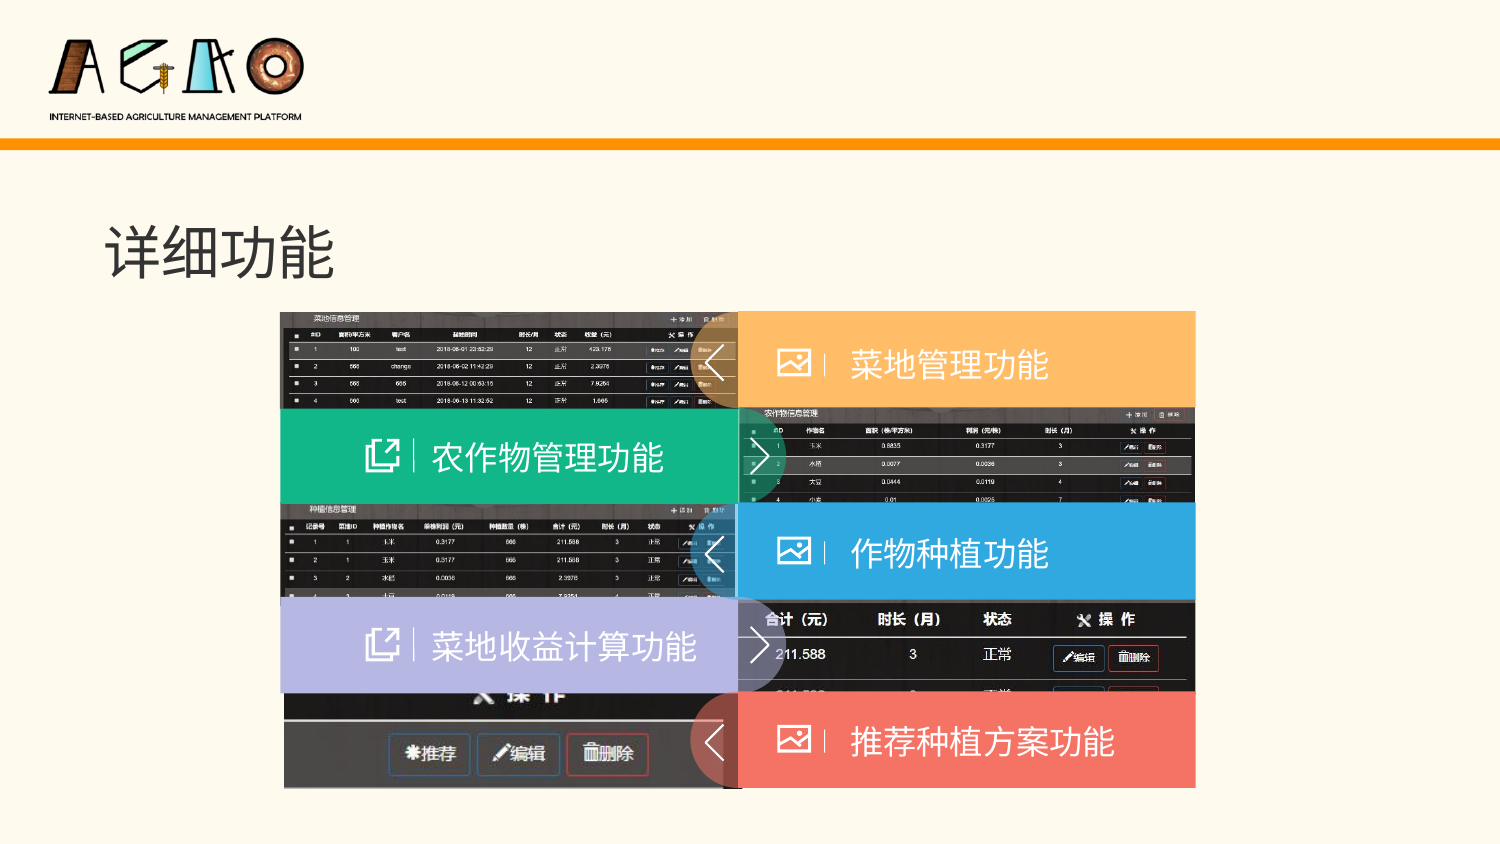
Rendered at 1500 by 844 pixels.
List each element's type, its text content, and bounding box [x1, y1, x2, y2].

picture [280, 502, 1196, 789]
text_box [280, 614, 727, 684]
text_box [365, 438, 400, 473]
text_box 推荐种植方案功能 [835, 713, 1282, 769]
text_box 详细功能 [88, 173, 1353, 294]
text_box [747, 702, 1196, 788]
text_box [365, 627, 400, 662]
picture [41, 32, 310, 125]
text_box [0, 136, 1500, 152]
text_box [777, 348, 812, 377]
picture [279, 312, 1196, 505]
text_box [280, 418, 734, 501]
text_box [739, 311, 1196, 406]
text_box 菜地收益计算功能 [417, 619, 727, 674]
text_box 农作物管理功能 [417, 430, 734, 485]
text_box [777, 536, 812, 565]
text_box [777, 724, 812, 753]
text_box 作物种植功能 [835, 525, 1282, 581]
text_box 菜地管理功能 [835, 336, 1282, 392]
text_box [740, 511, 1196, 599]
